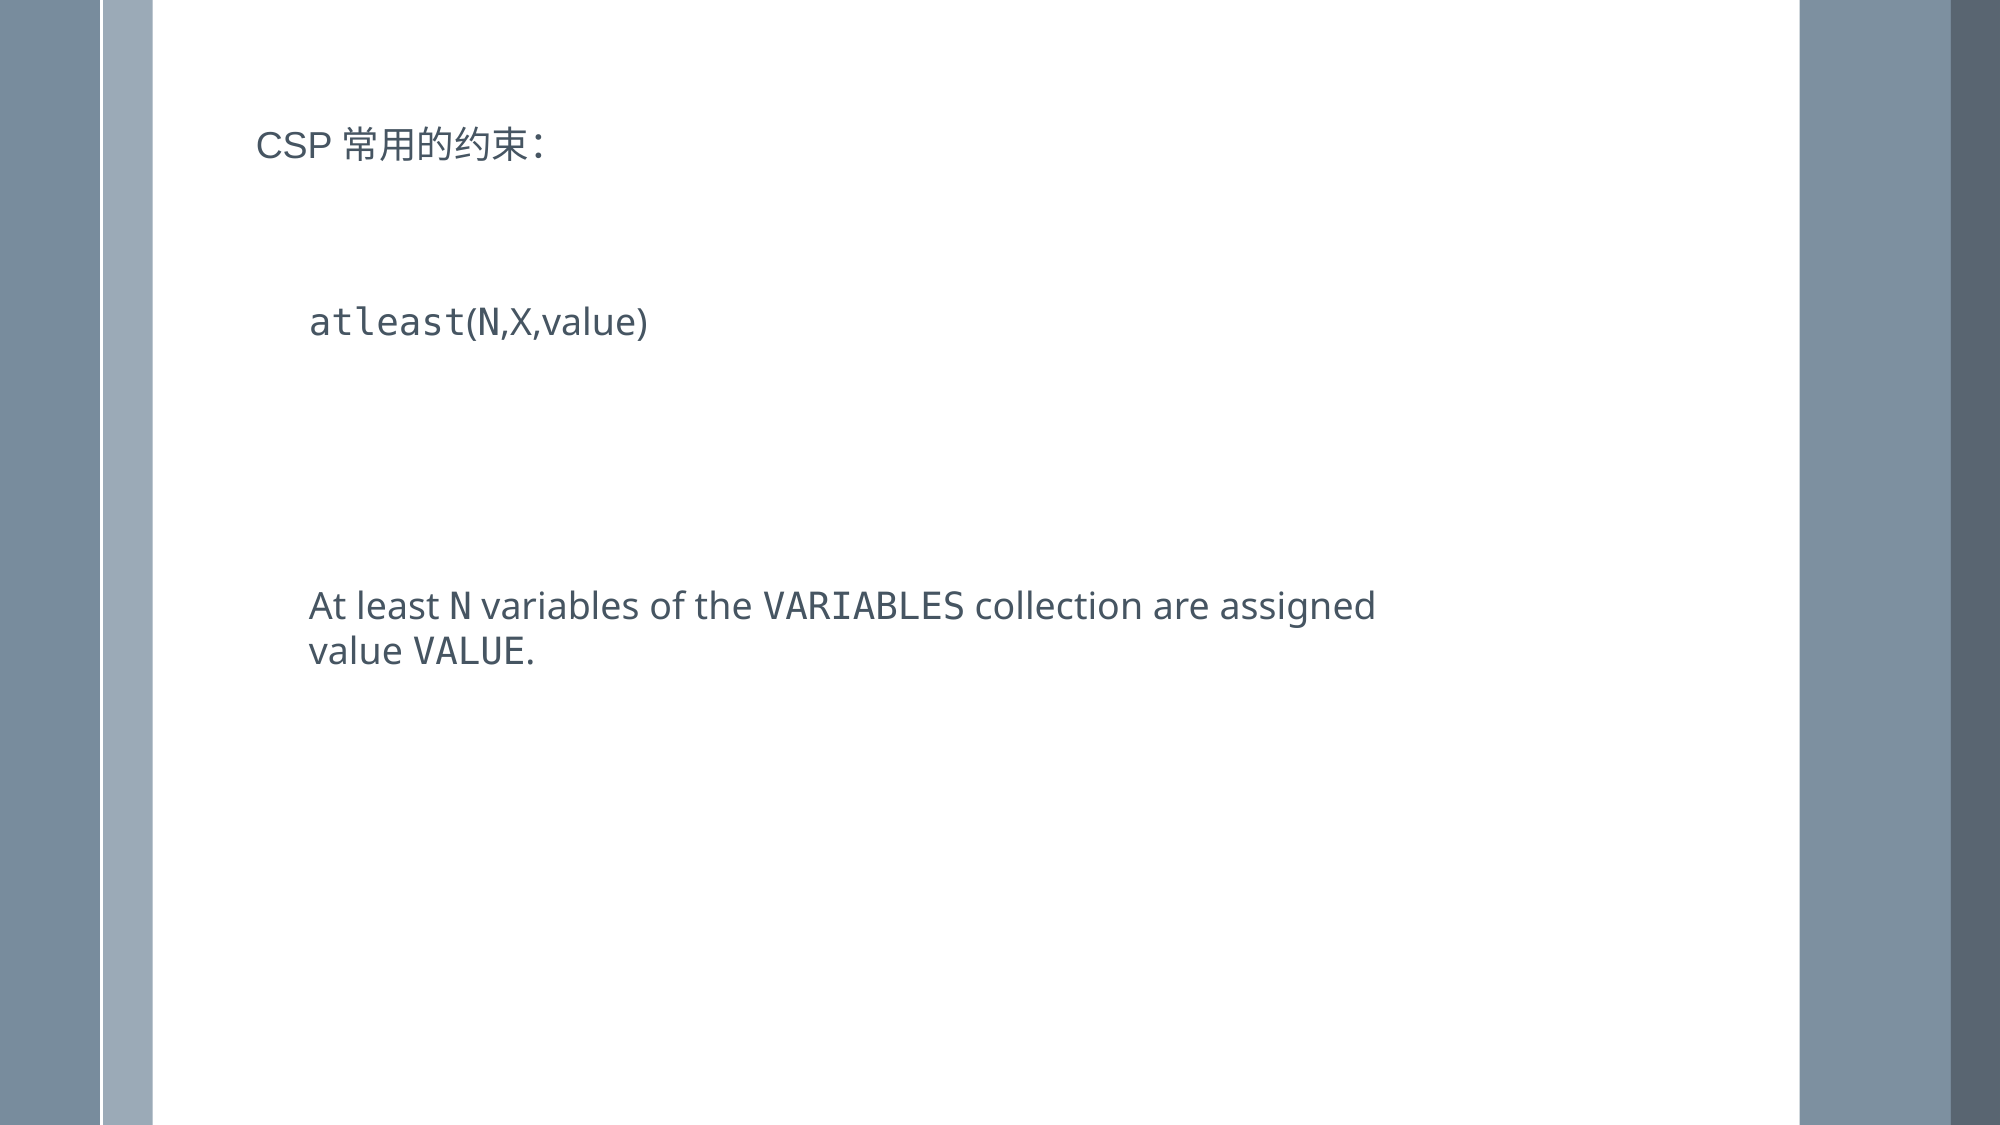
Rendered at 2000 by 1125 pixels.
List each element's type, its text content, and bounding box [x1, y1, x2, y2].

text_box At least 𝙽 variables of the 𝚅𝙰𝚁𝙸𝙰𝙱𝙻𝙴𝚂 collection are assigned value 𝚅𝙰𝙻𝚄𝙴. [294, 574, 1606, 679]
text_box CSP常用的约束： [241, 113, 582, 174]
text_box 𝚊𝚝𝚕𝚎𝚊𝚜𝚝(𝙽,X,value) [294, 290, 663, 351]
